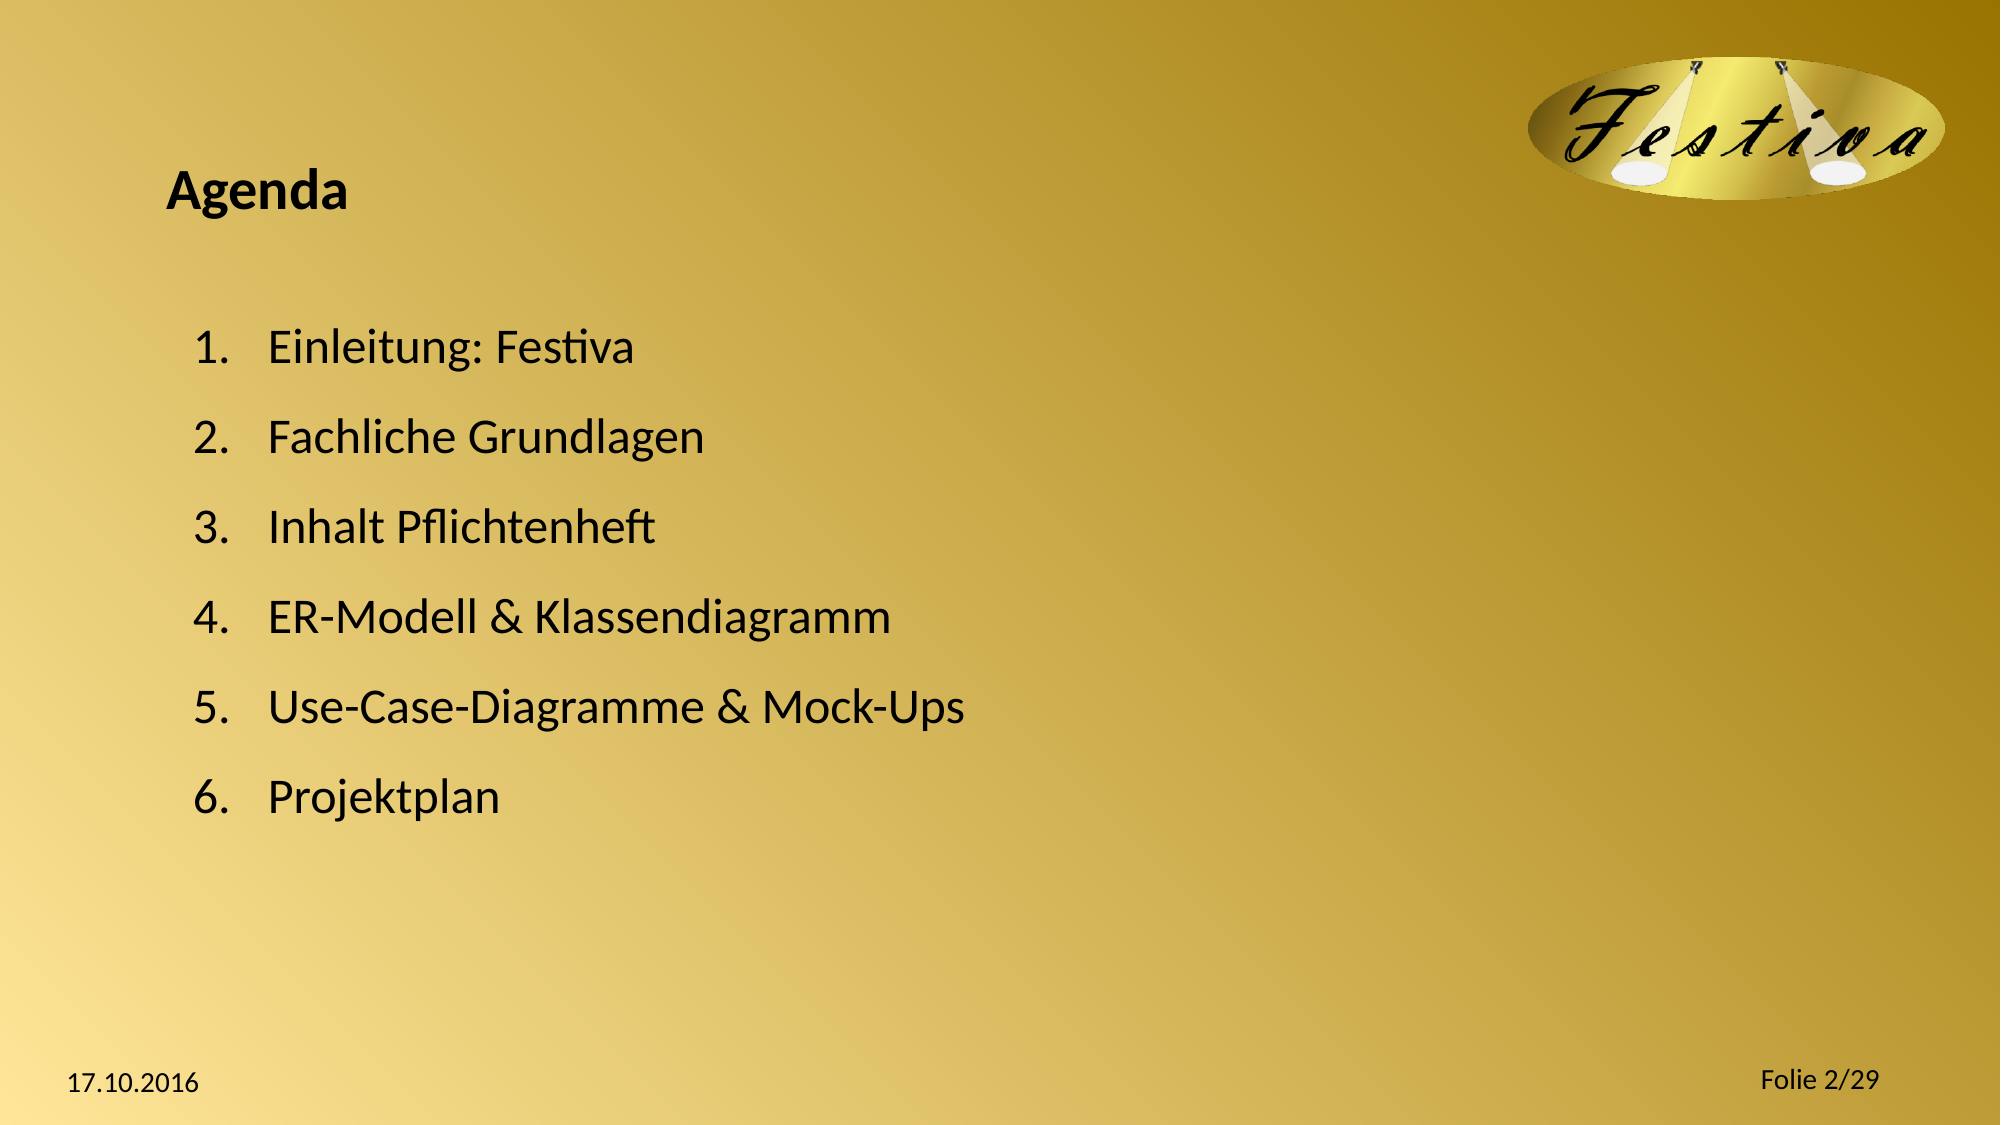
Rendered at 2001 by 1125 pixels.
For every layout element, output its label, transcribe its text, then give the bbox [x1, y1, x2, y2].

picture [1522, 49, 1958, 209]
text_box Einleitung: Festiva Fachliche Grundlagen Inhalt Pflichtenheft ER-Modell & Klassendiagramm Use-Case-Diagramme & Mock-Ups Projektplan [178, 276, 1764, 832]
text_box Agenda [151, 144, 1256, 229]
